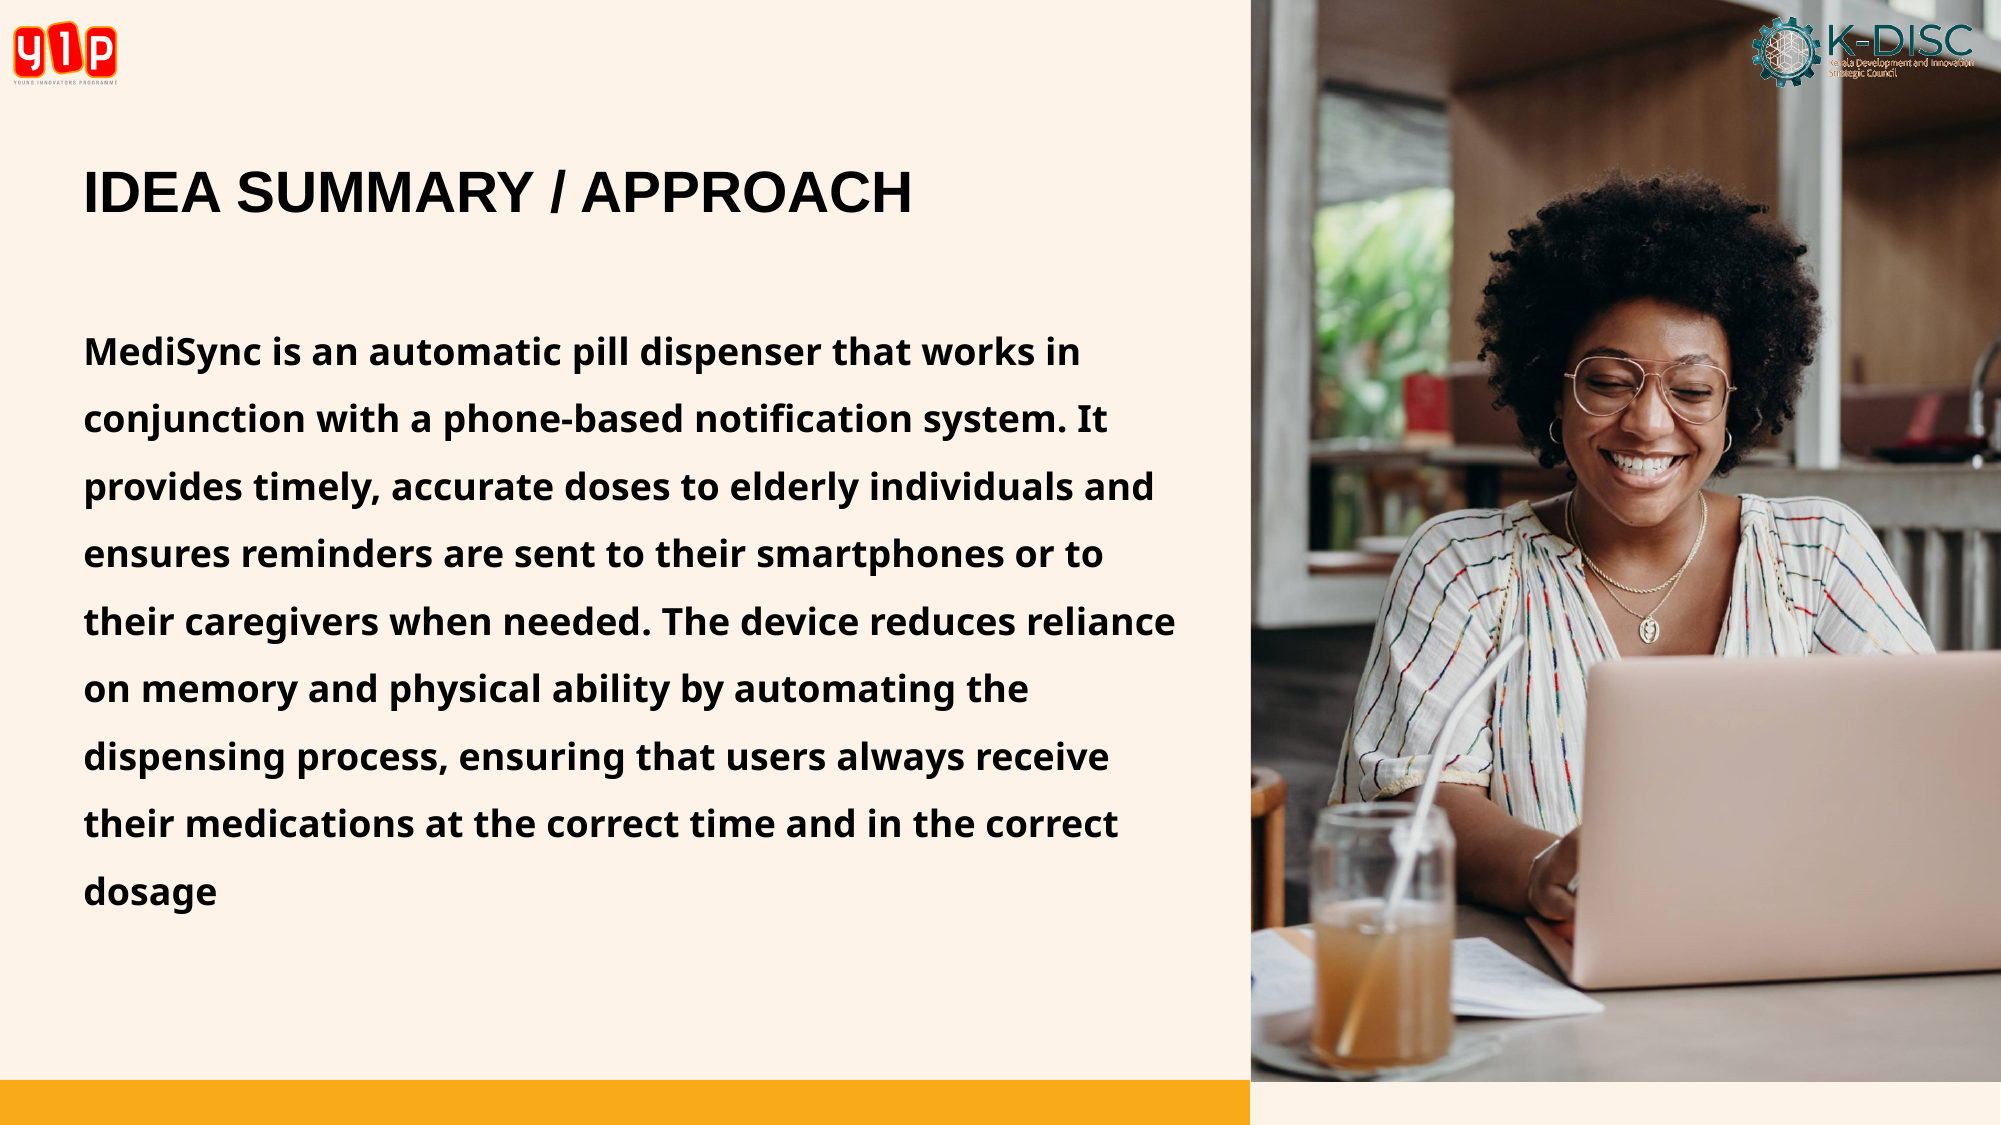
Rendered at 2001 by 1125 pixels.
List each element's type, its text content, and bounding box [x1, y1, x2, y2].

text_box MediSync is an automatic pill dispenser that works in conjunction with a phone-based notification system. It provides timely, accurate doses to elderly individuals and ensures reminders are sent to their smartphones or to their caregivers when needed. The device reduces reliance on memory and physical ability by automating the dispensing process, ensuring that users always receive their medications at the correct time and in the correct dosage [68, 297, 1195, 920]
picture [1250, 0, 2001, 1082]
title IDEA SUMMARY / APPROACH [68, 43, 1245, 233]
text_box [0, 0, 125, 104]
